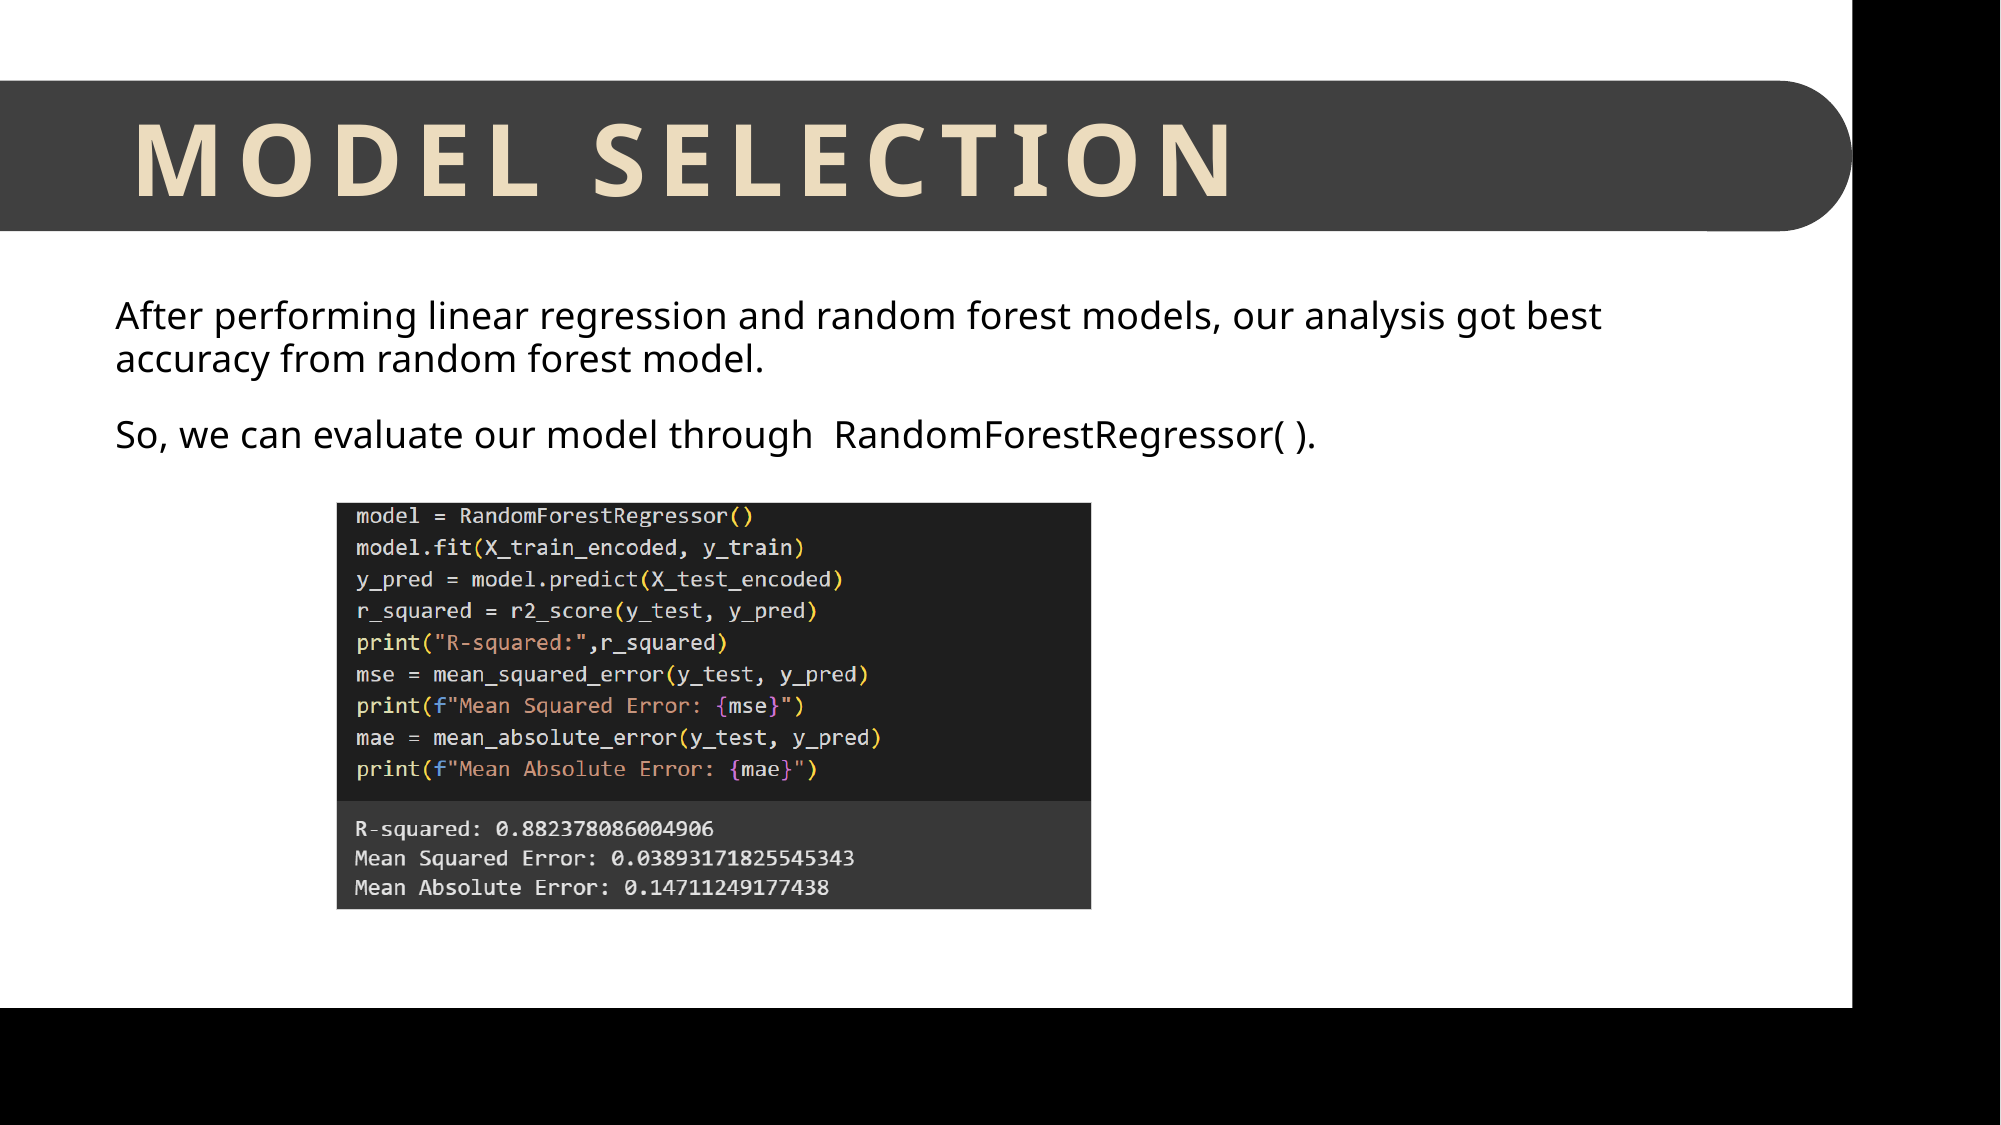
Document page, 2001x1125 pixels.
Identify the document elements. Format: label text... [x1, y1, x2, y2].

title MODEL SELECTION [0, 80, 1706, 232]
picture [335, 501, 1092, 911]
text_box [0, 1007, 1876, 1125]
text_box [1706, 79, 1854, 233]
list After performing linear regression and random forest models, our analysis got best accuracy from random forest model. So, we can evaluate our model through RandomForestRegressor( ). [100, 288, 1679, 487]
